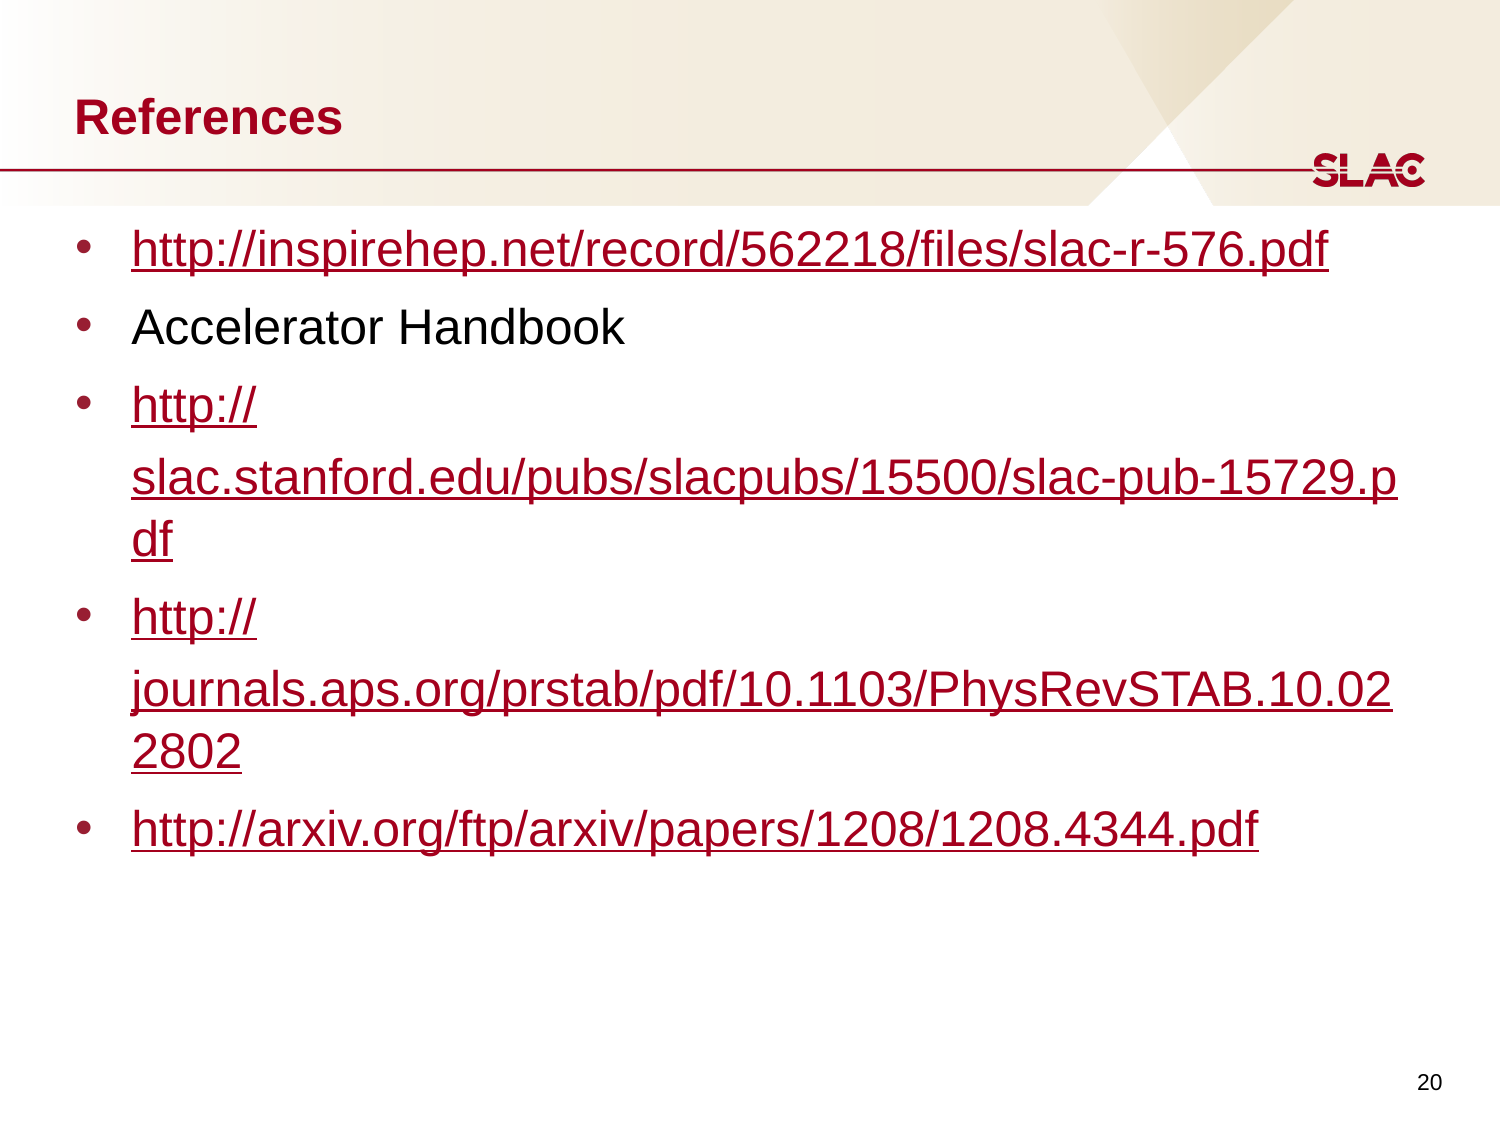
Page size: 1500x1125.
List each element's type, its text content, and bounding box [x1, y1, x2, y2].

slide_number 20 [1405, 1036, 1458, 1125]
title References [74, 21, 1404, 145]
picture [0, 0, 1500, 206]
list http://inspirehep.net/record/562218/files/slac-r-576.pdf Accelerator Handbook http://slac.stanford.edu/pubs/slacpubs/15500/slac-pub-15729.pdf http://journals.aps.org/prstab/pdf/10.1103/PhysRevSTAB.10.022802 http://arxiv.org/ftp/arxiv/papers/1208/1208.4344.pdf [75, 203, 1406, 1035]
